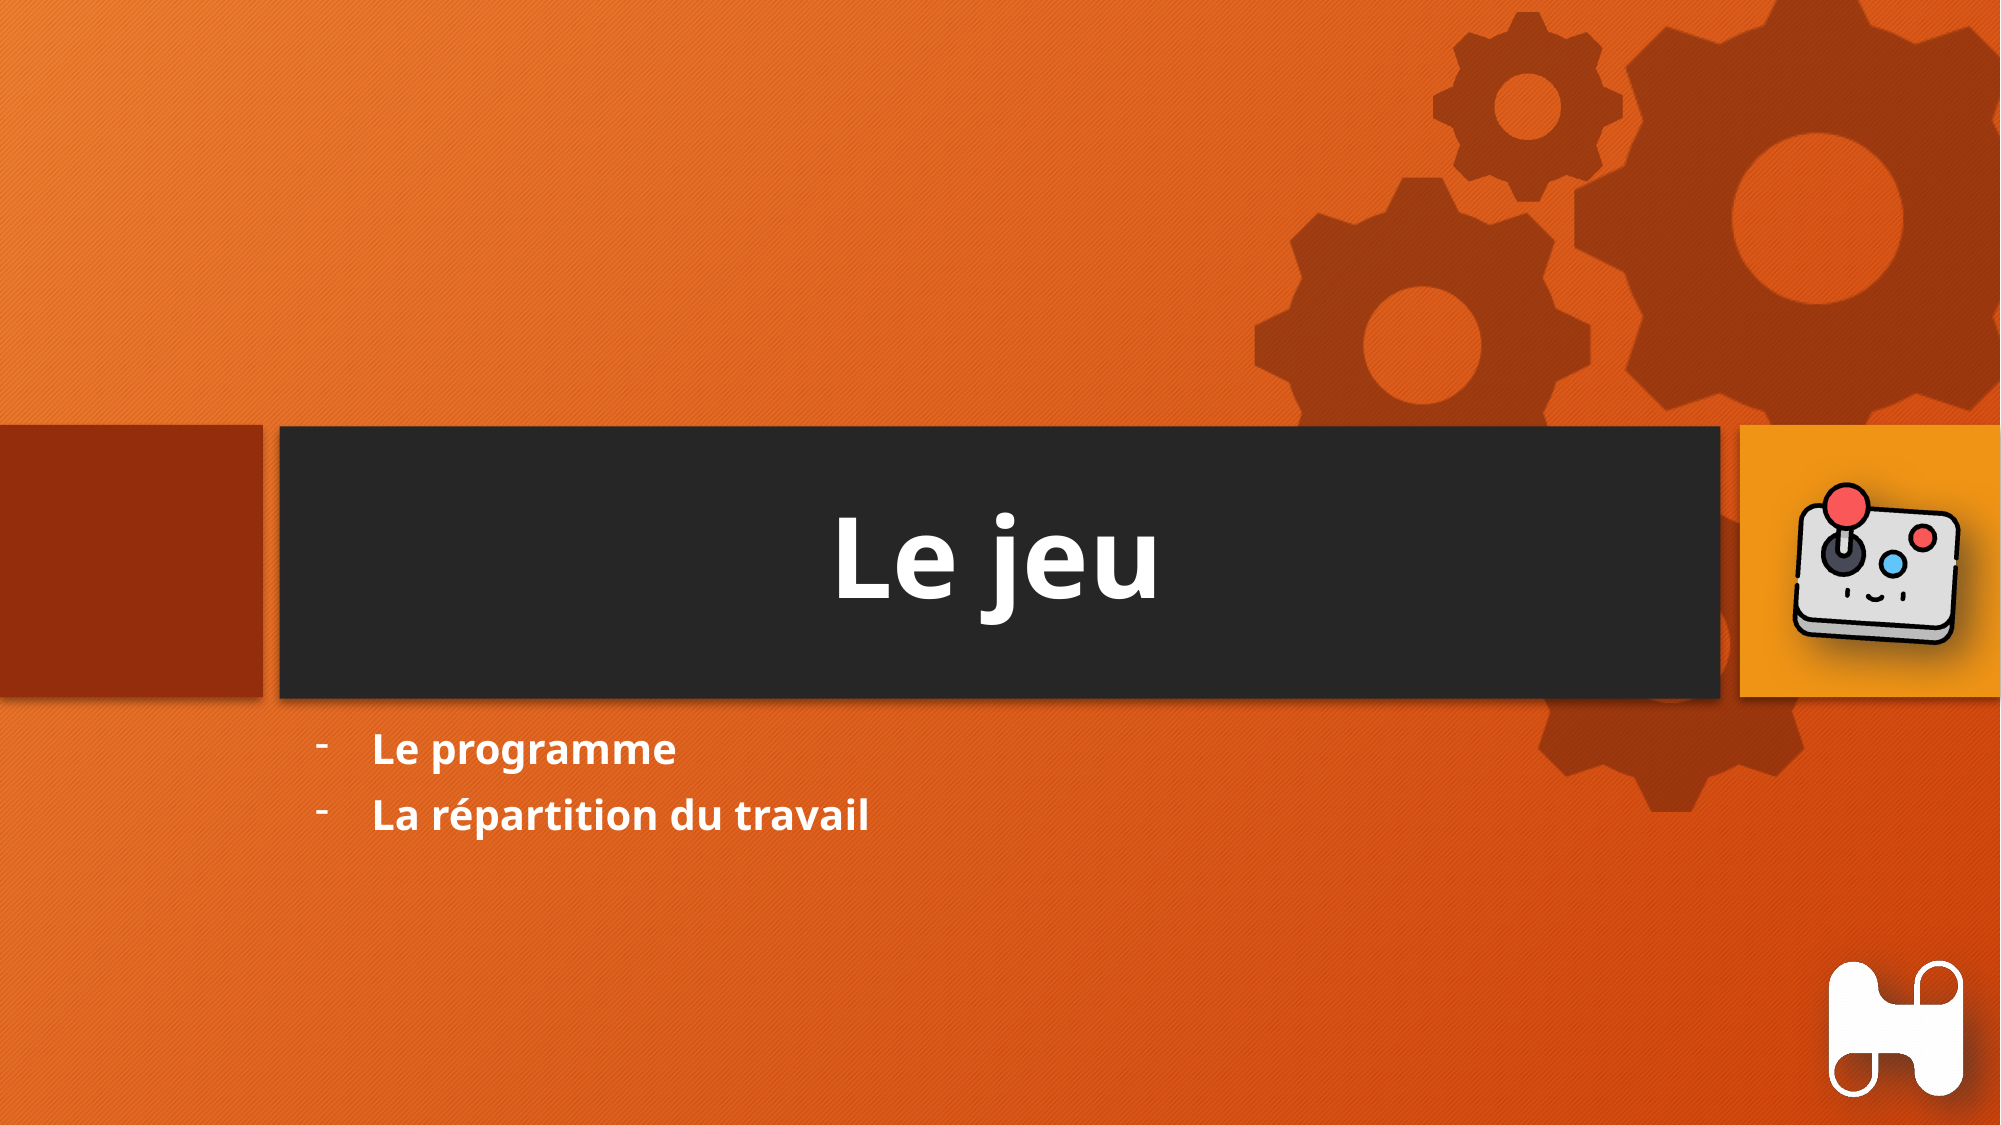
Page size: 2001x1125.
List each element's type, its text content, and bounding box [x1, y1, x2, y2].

picture [1804, 941, 1989, 1125]
picture [1792, 477, 1963, 649]
picture [1186, 0, 2000, 881]
title Le jeu [299, 449, 1694, 676]
subtitle Le programme La répartition du travail [300, 720, 1694, 1063]
